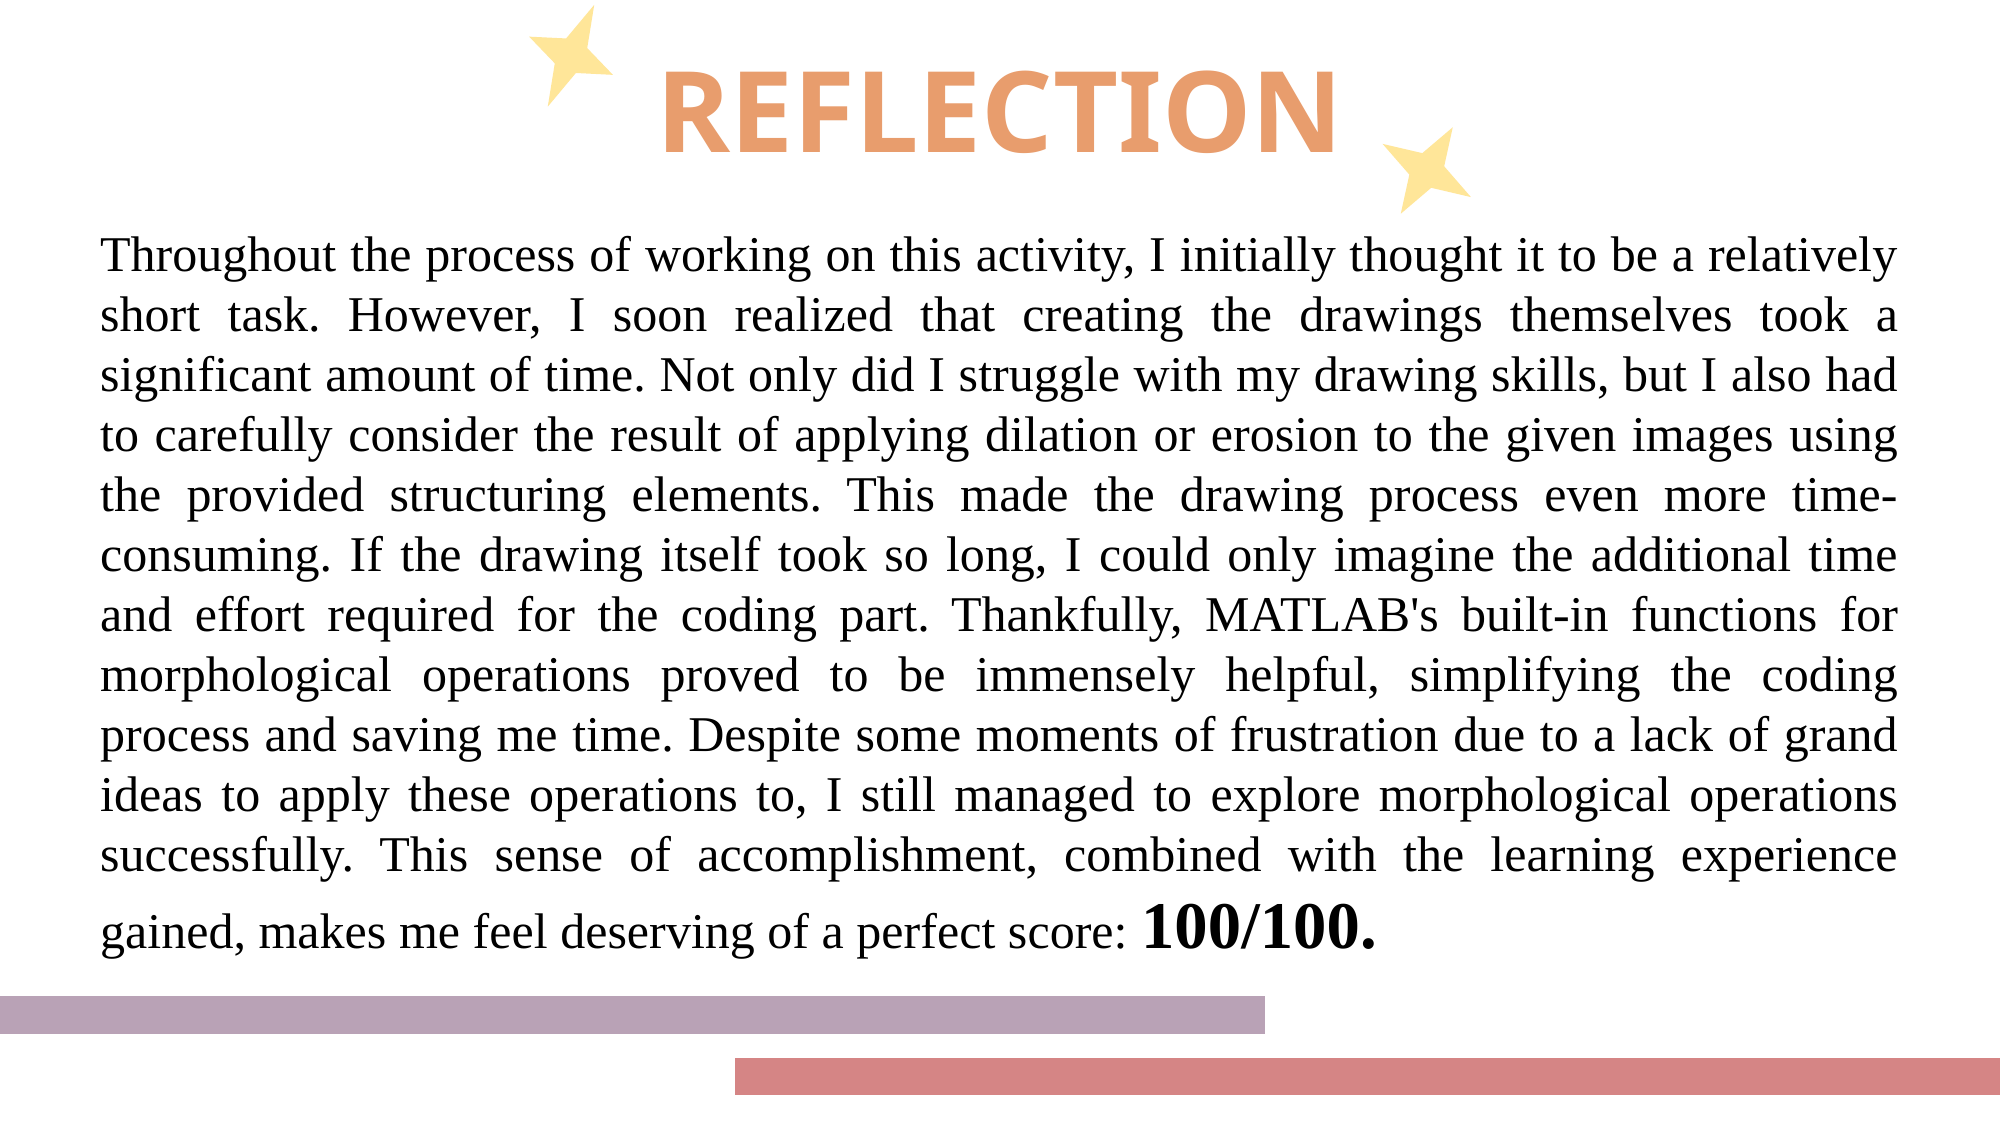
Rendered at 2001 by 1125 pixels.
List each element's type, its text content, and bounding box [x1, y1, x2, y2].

text_box REFLECTION [0, 41, 2000, 175]
text_box Throughout the process of working on this activity, I initially thought it to be a relatively short task. However, I soon realized that creating the drawings themselves took a significant amount of time. Not only did I struggle with my drawing skills, but I also had to carefully consider the result of applying dilation or erosion to the given images using the provided structuring elements. This made the drawing process even more time-consuming. If the drawing itself took so long, I could only imagine the additional time and effort required for the coding part. Thankfully, MATLAB's built-in functions for morphological operations proved to be immensely helpful, simplifying the coding process and saving me time. Despite some moments of frustration due to a lack of grand ideas to apply these operations to, I still managed to explore morphological operations successfully. This sense of accomplishment, combined with the learning experience gained, makes me feel deserving of a perfect score: 100/100. [84, 174, 1915, 1010]
text_box [0, 996, 1265, 1034]
text_box [735, 1058, 2000, 1095]
text_box [529, 4, 595, 41]
